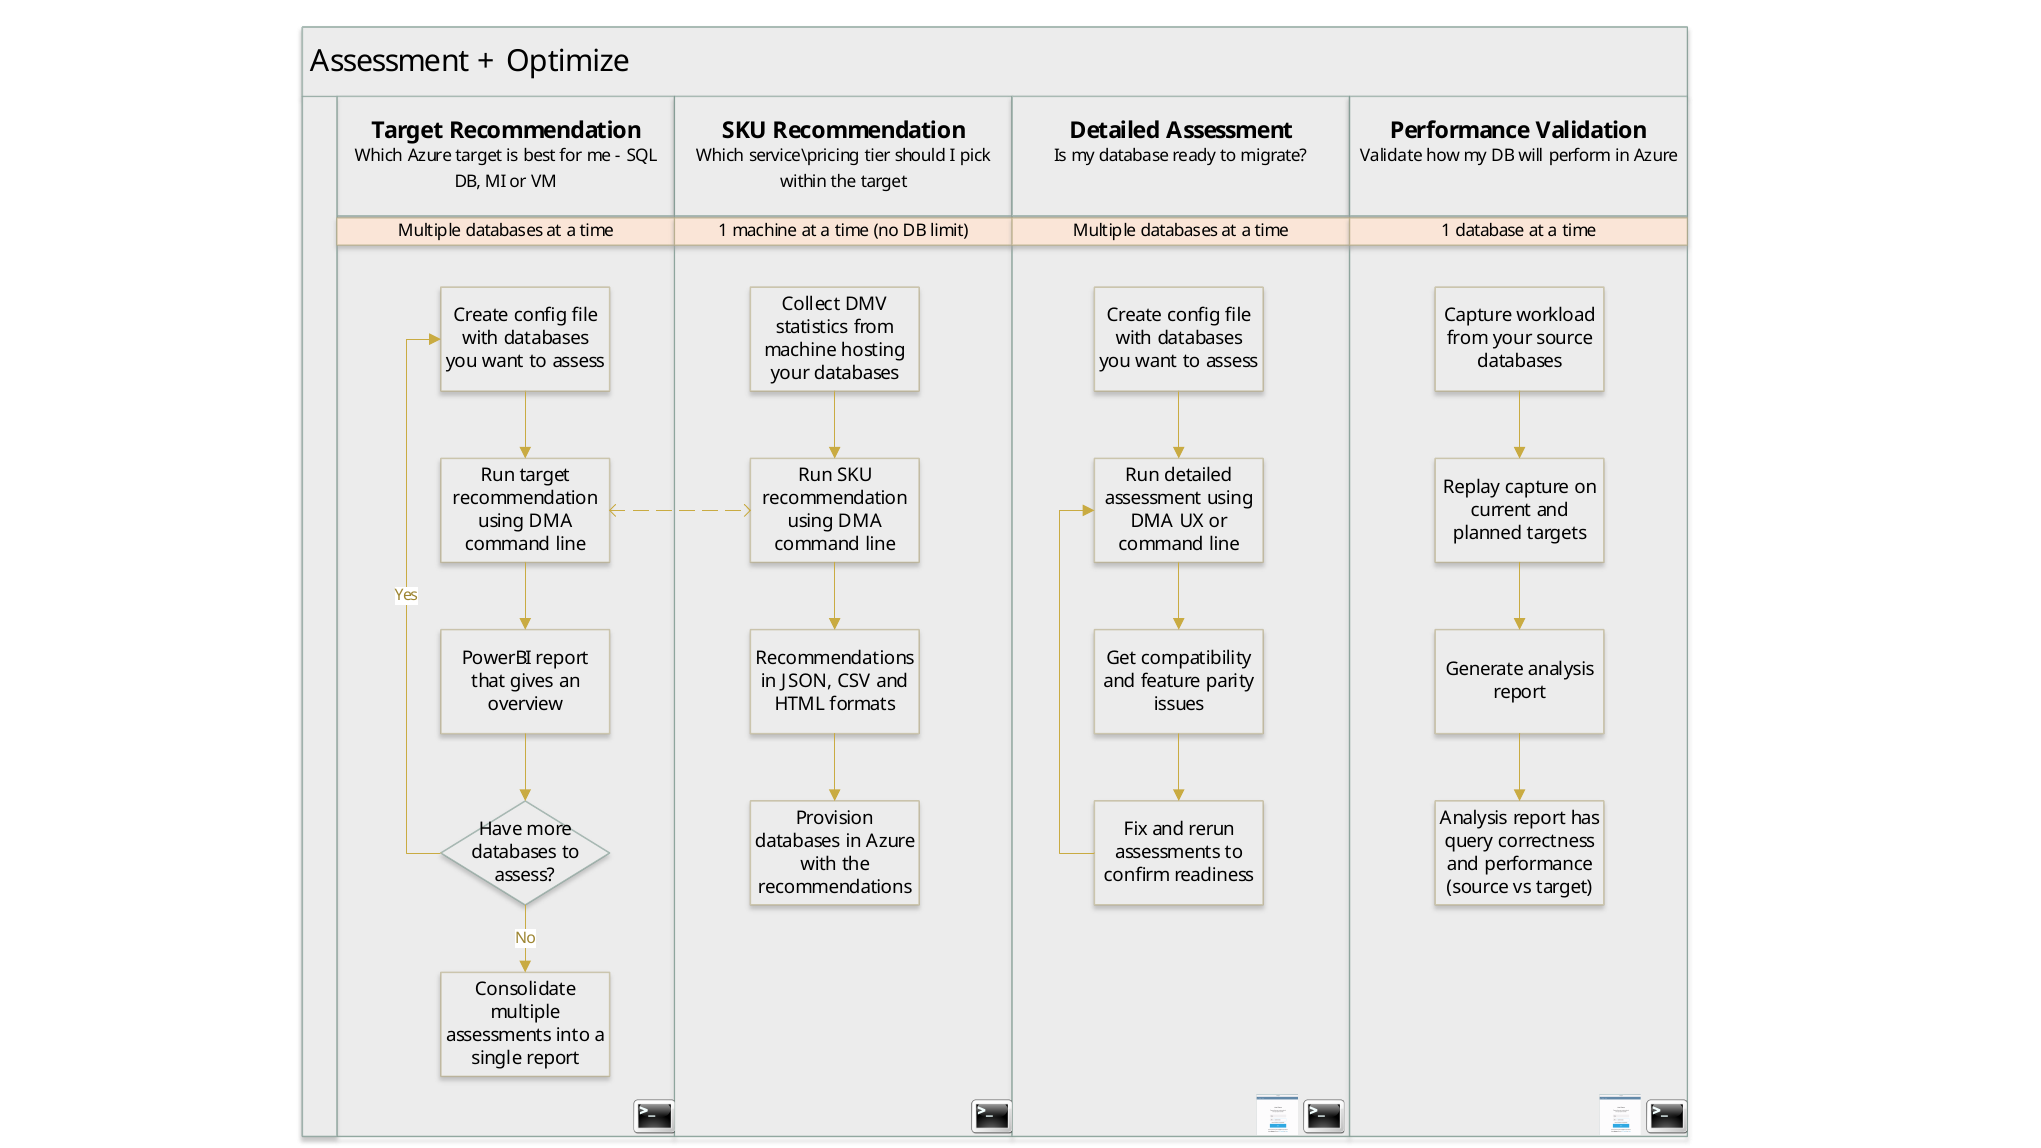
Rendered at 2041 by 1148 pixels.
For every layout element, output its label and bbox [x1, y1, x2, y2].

picture [292, 22, 1694, 1148]
